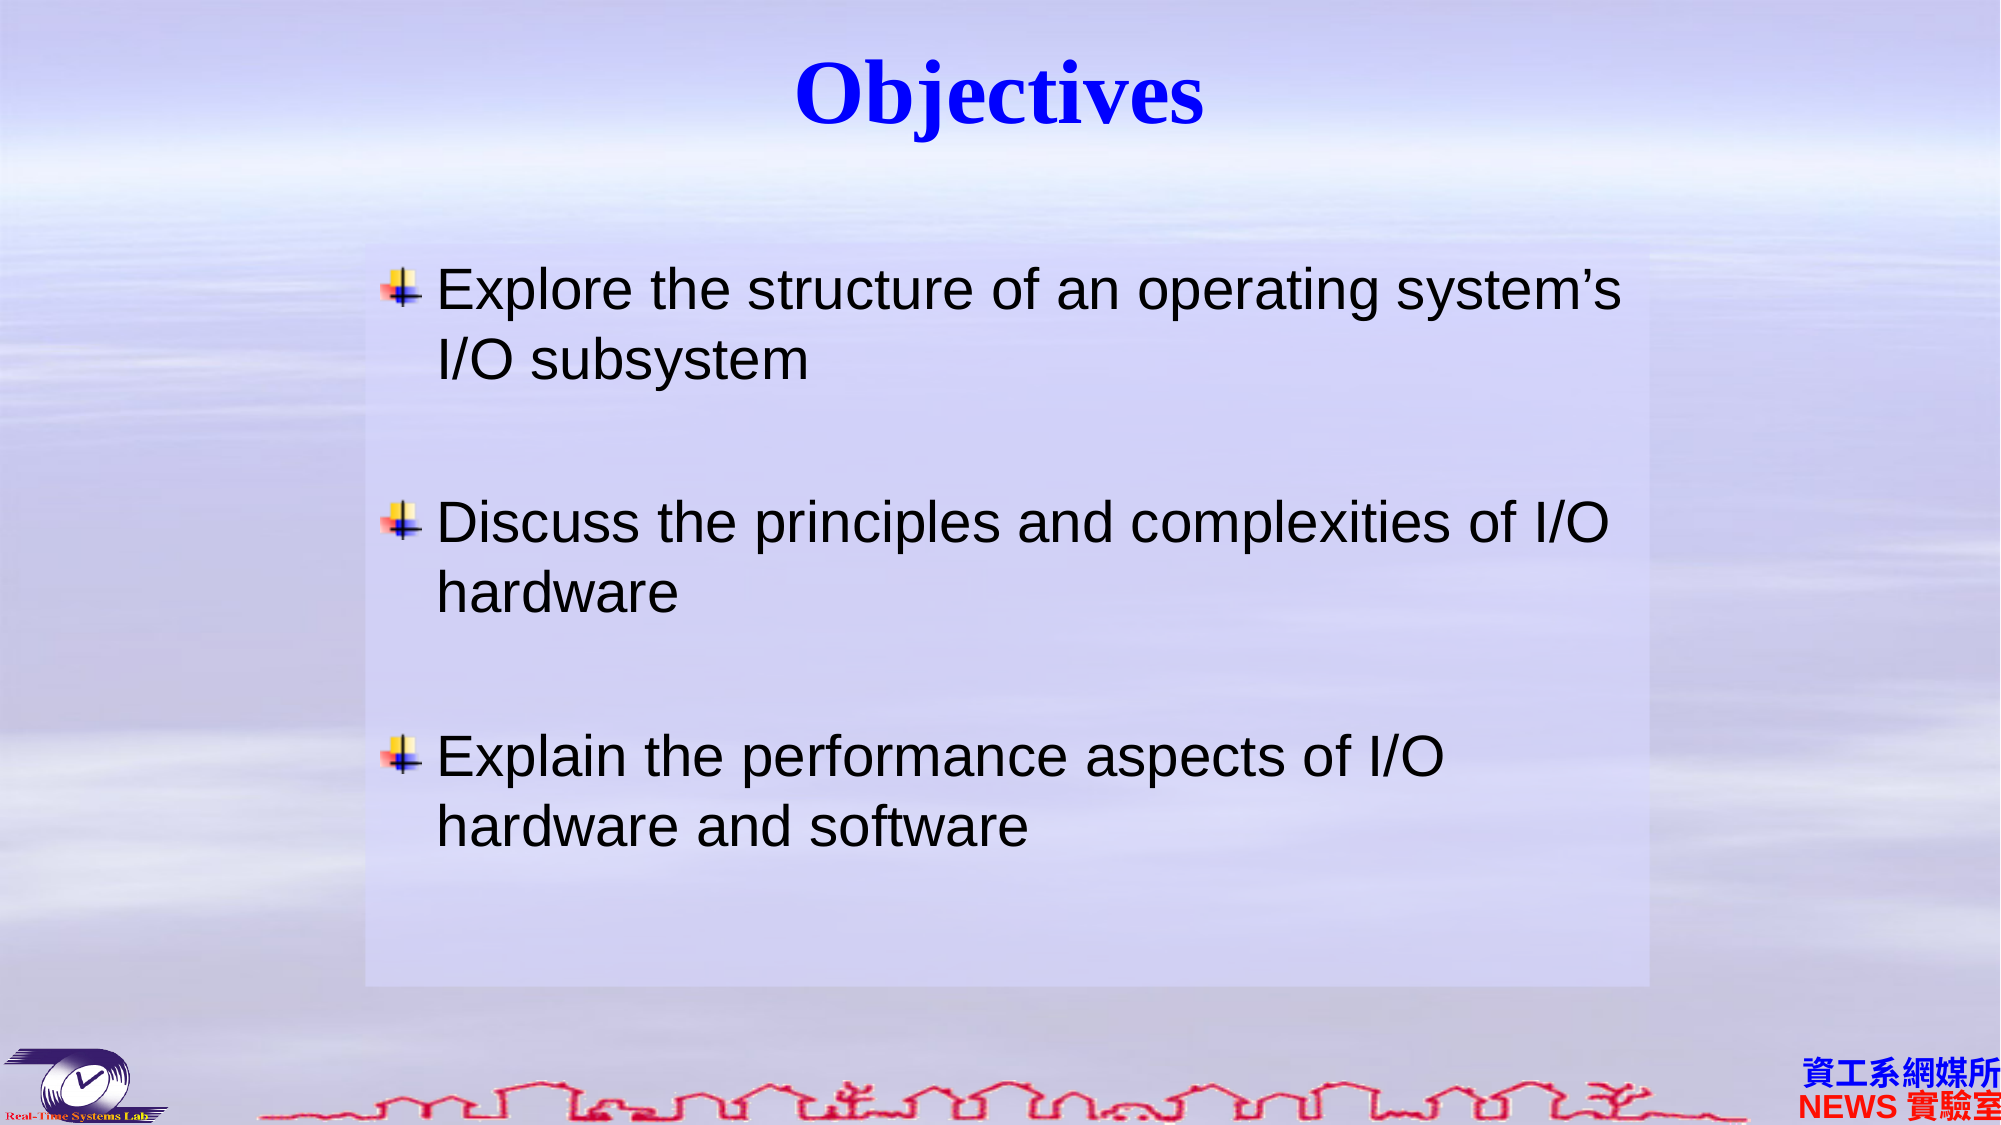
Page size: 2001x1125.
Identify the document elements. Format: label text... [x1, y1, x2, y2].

list Explore the structure of an operating system’s I/O subsystem Discuss the principles and complexities of I/O hardware Explain the performance aspects of I/O hardware and software [365, 243, 1650, 987]
picture [0, 0, 2001, 1125]
title Objectives [324, 39, 1675, 134]
